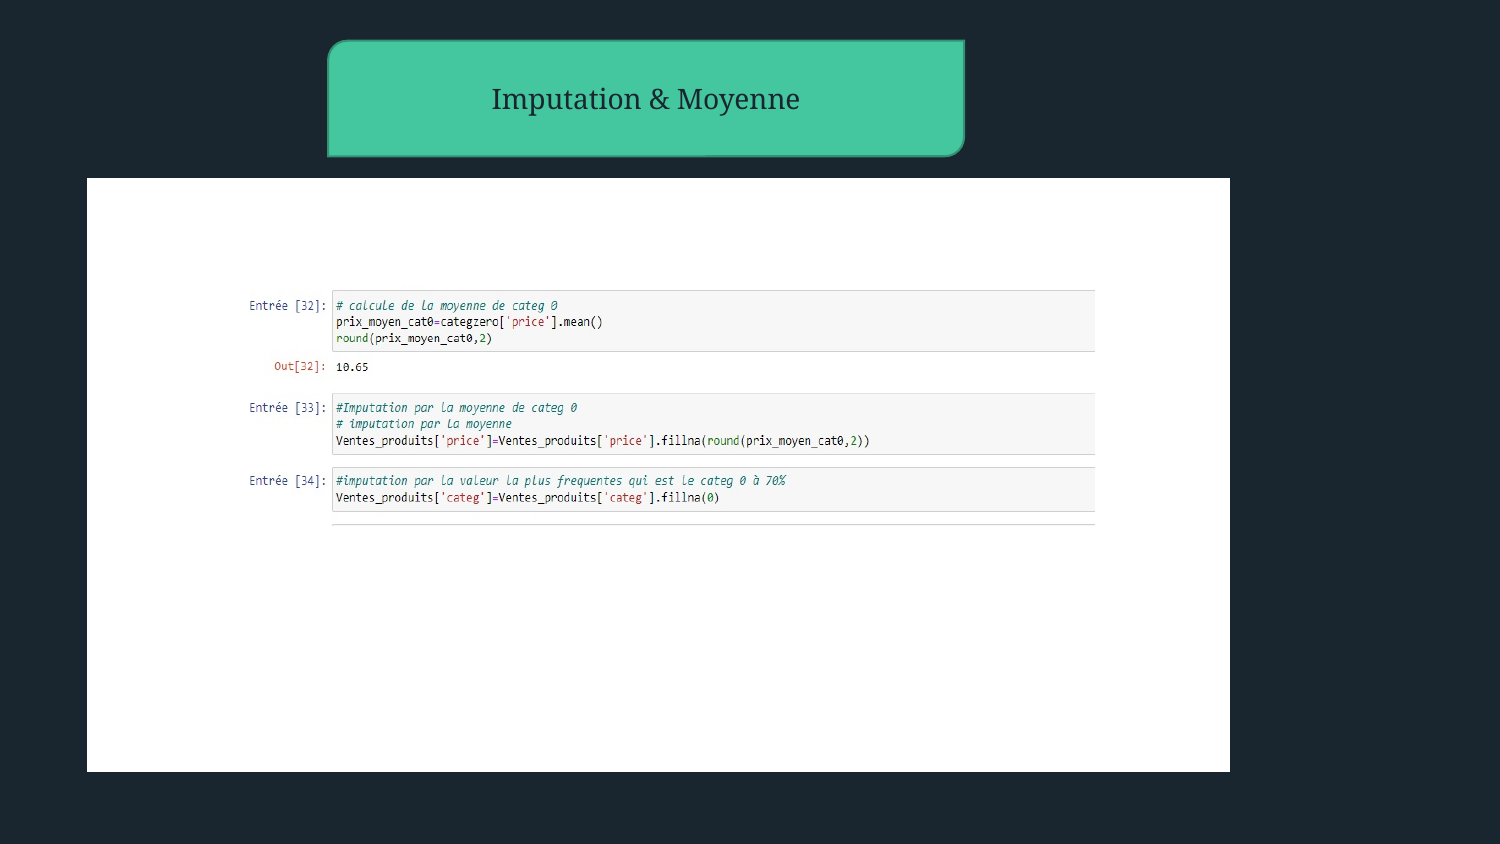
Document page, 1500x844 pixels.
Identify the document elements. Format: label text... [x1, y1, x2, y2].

picture [87, 178, 1230, 772]
text_box Imputation & Moyenne [327, 39, 966, 158]
